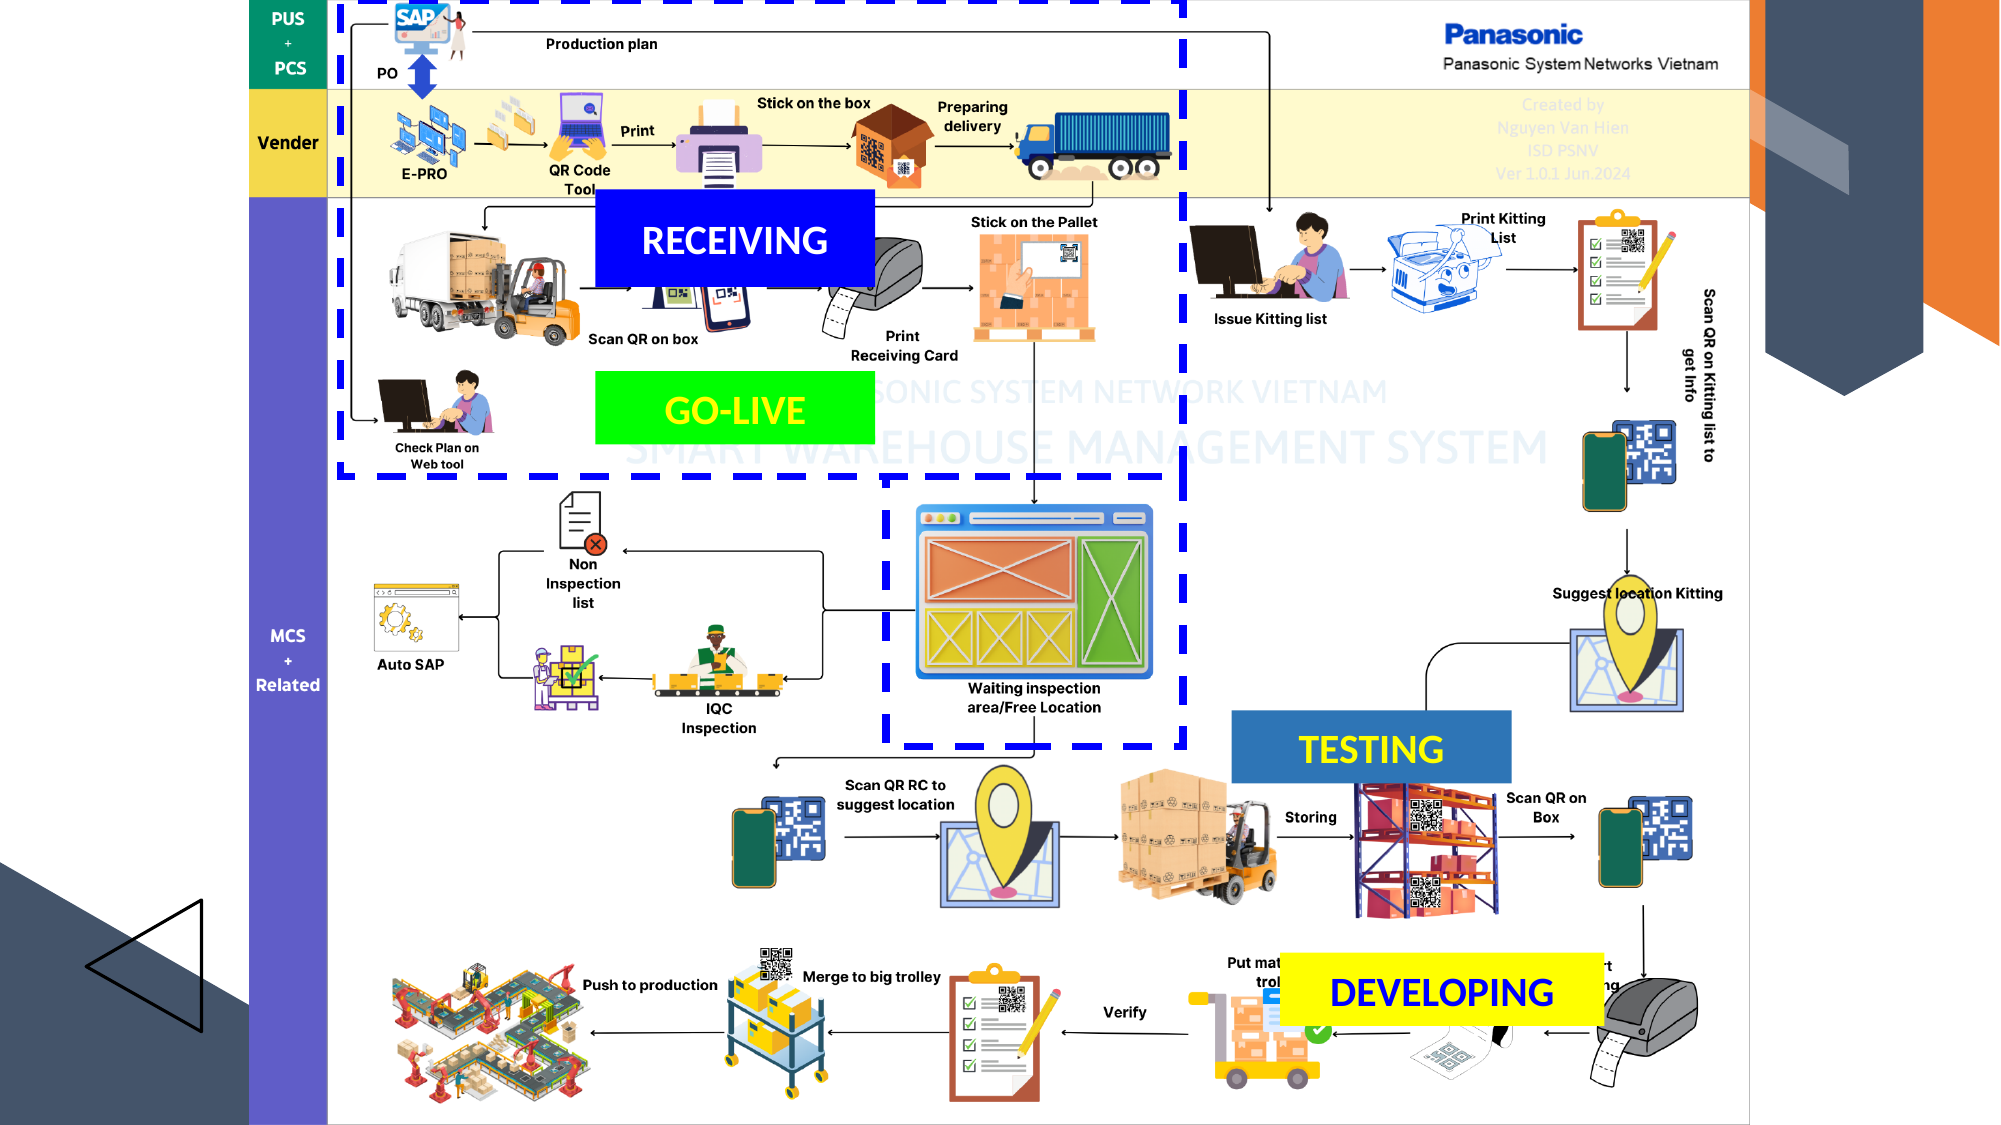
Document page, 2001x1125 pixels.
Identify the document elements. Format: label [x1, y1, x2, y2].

picture [249, 0, 1750, 1125]
